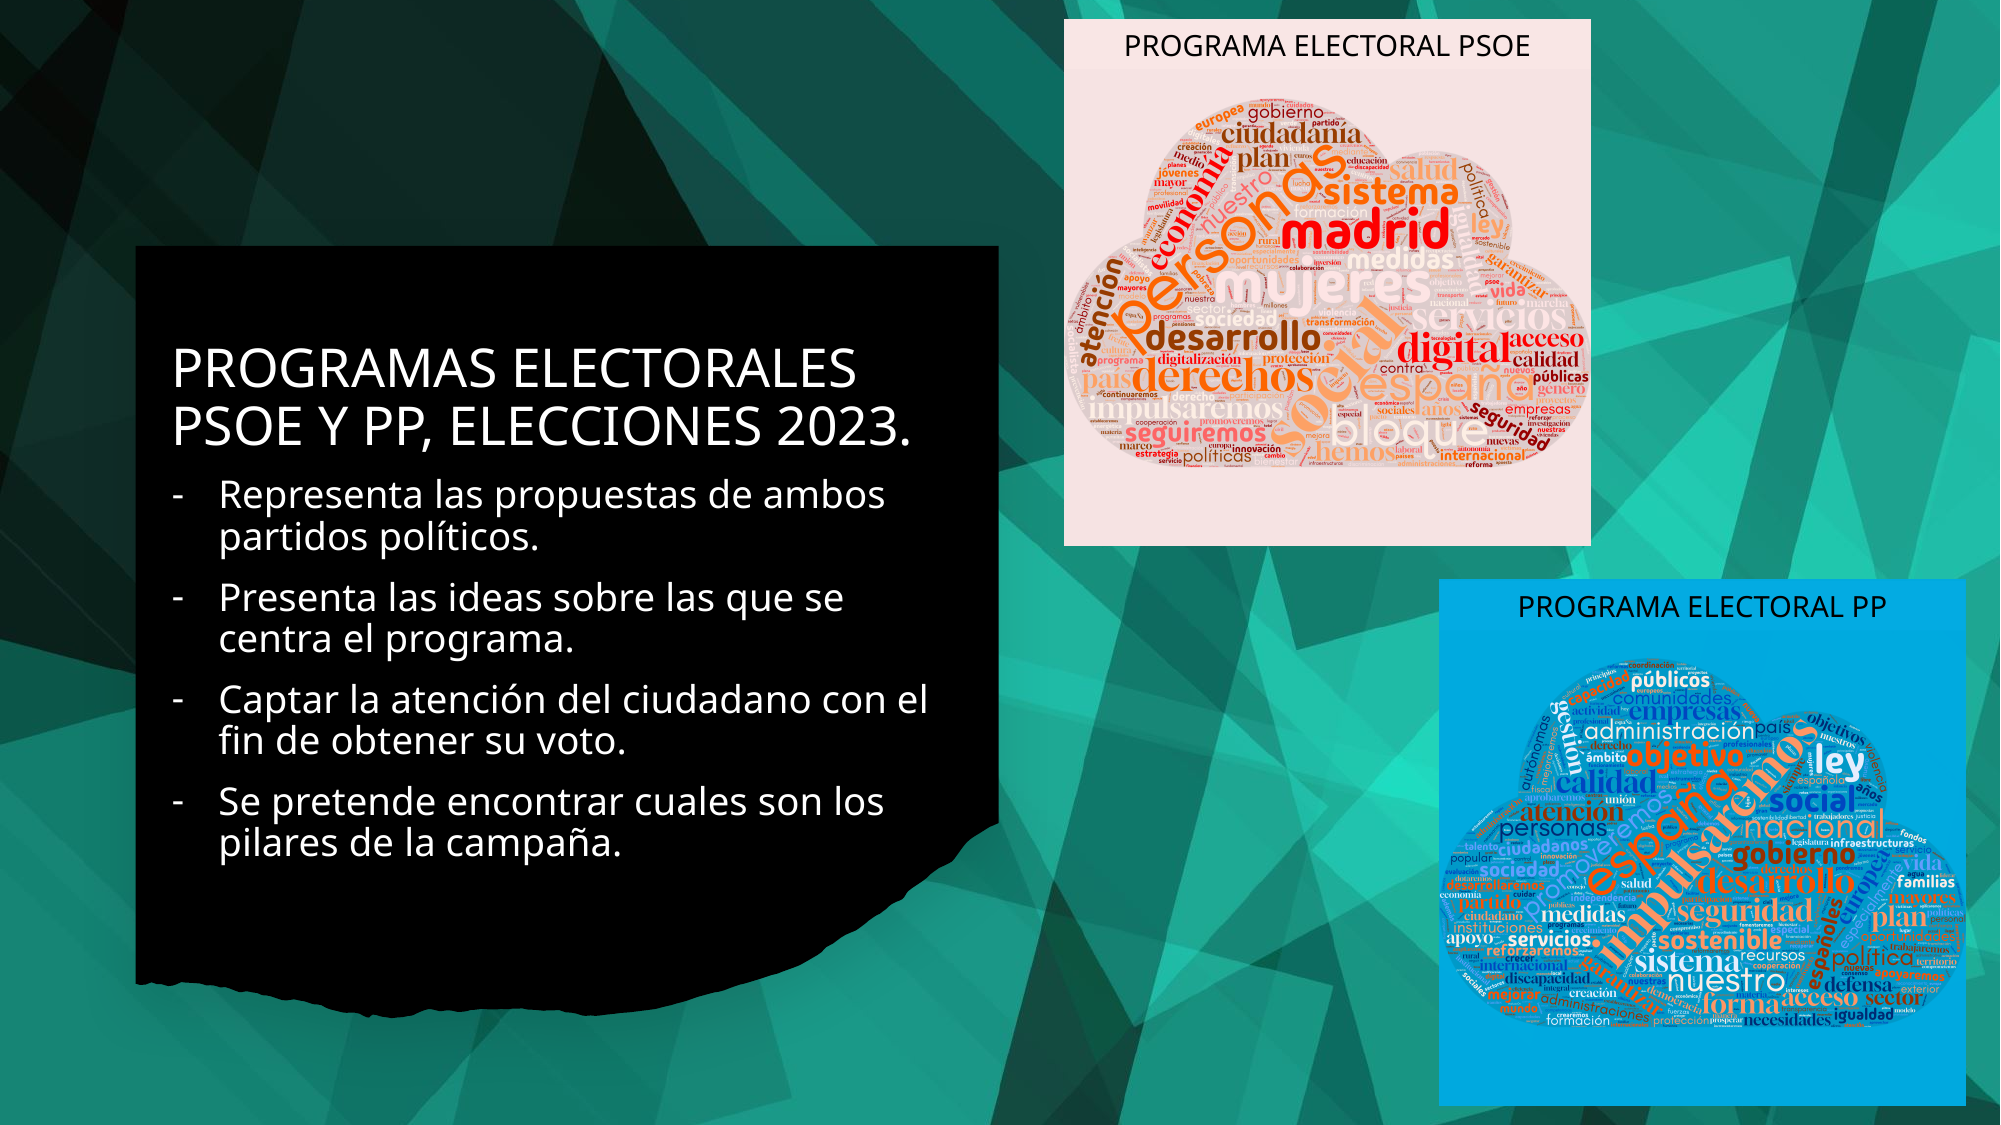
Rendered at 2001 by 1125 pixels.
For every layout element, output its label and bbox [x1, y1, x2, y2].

picture [0, 0, 2000, 1125]
text_box [1064, 19, 1591, 546]
text_box [1439, 579, 1966, 1106]
